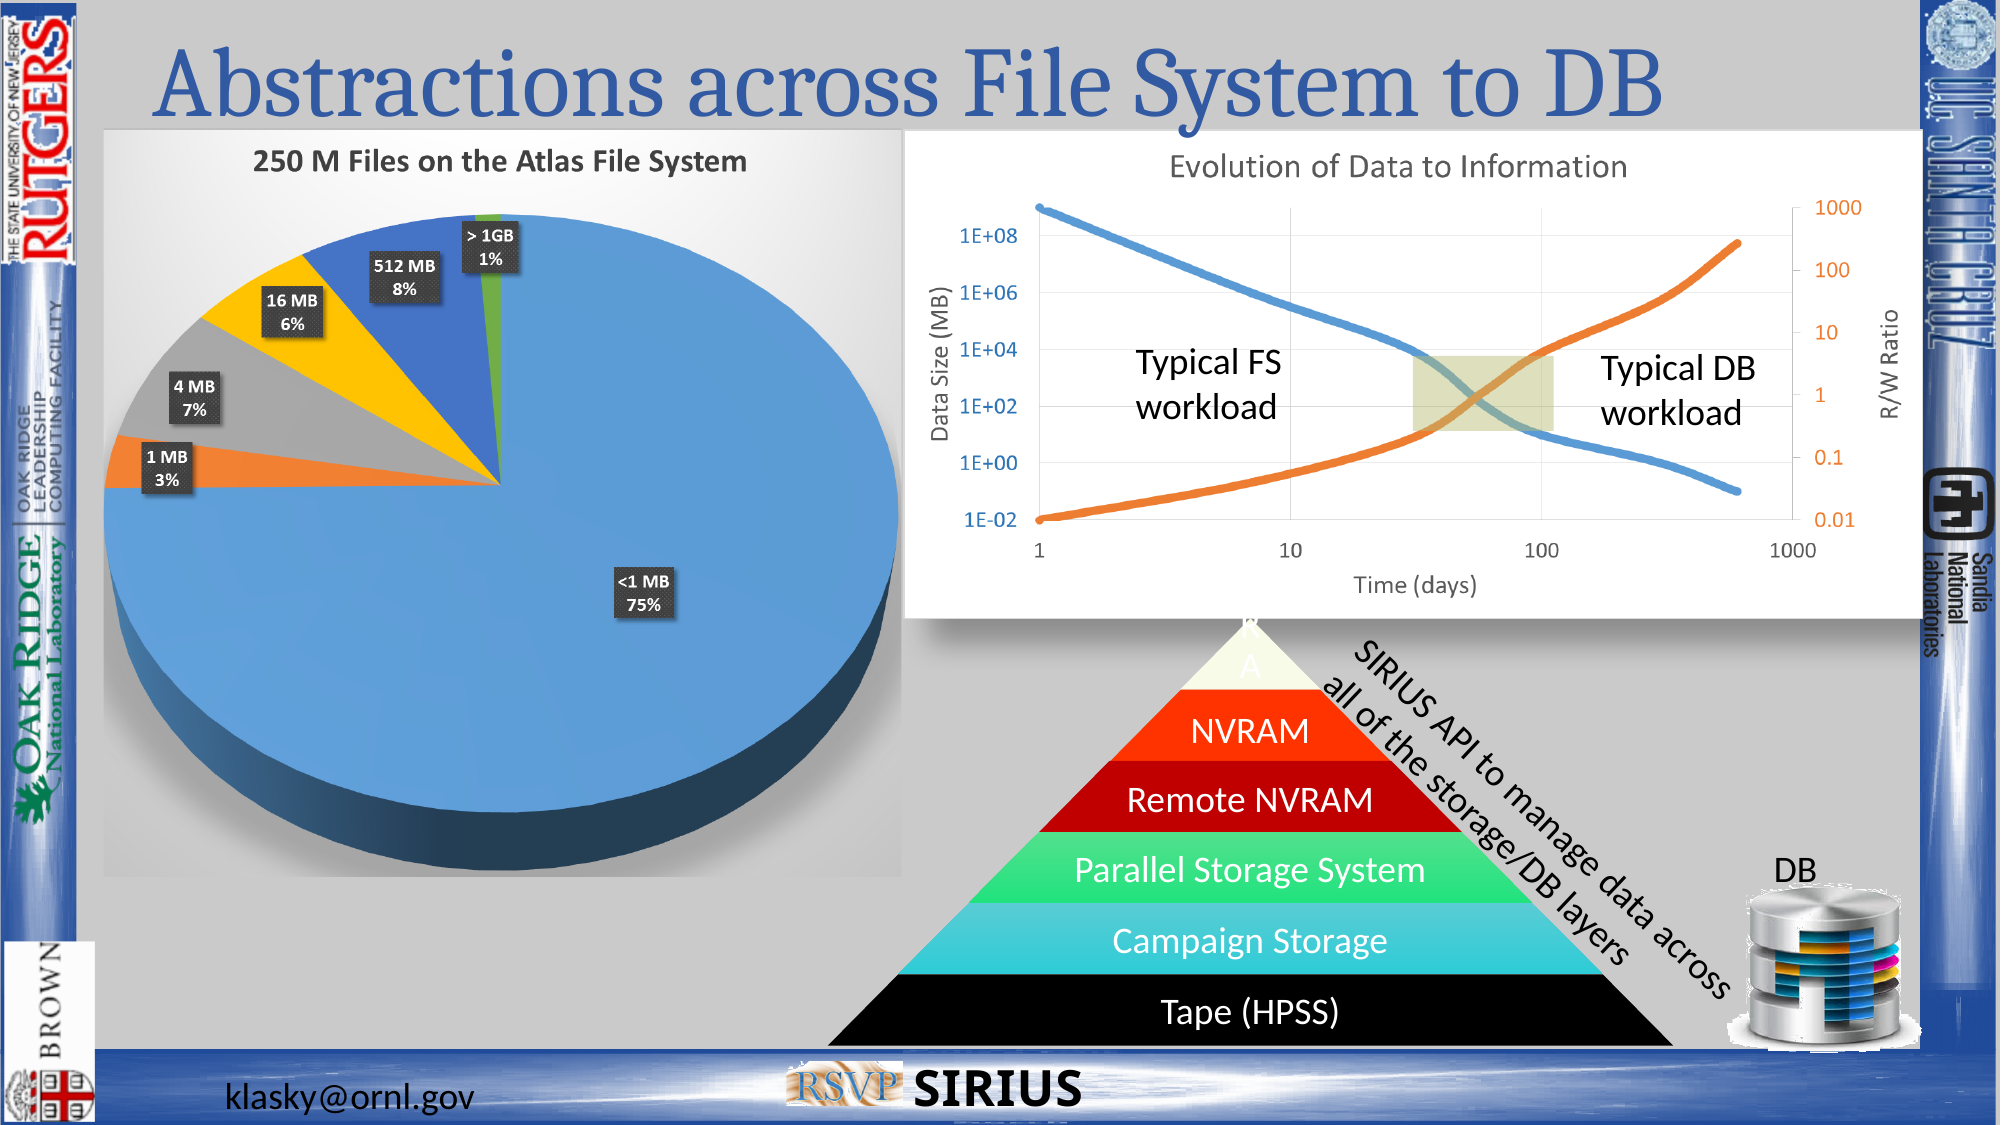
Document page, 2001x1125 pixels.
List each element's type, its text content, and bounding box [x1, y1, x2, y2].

title Abstractions across File System to DB [137, 19, 1863, 149]
picture [903, 0, 1996, 660]
picture [786, 1061, 903, 1106]
picture [1, 4, 75, 275]
picture [12, 301, 65, 824]
picture [103, 128, 902, 878]
picture [5, 942, 94, 1121]
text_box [827, 618, 1923, 1055]
